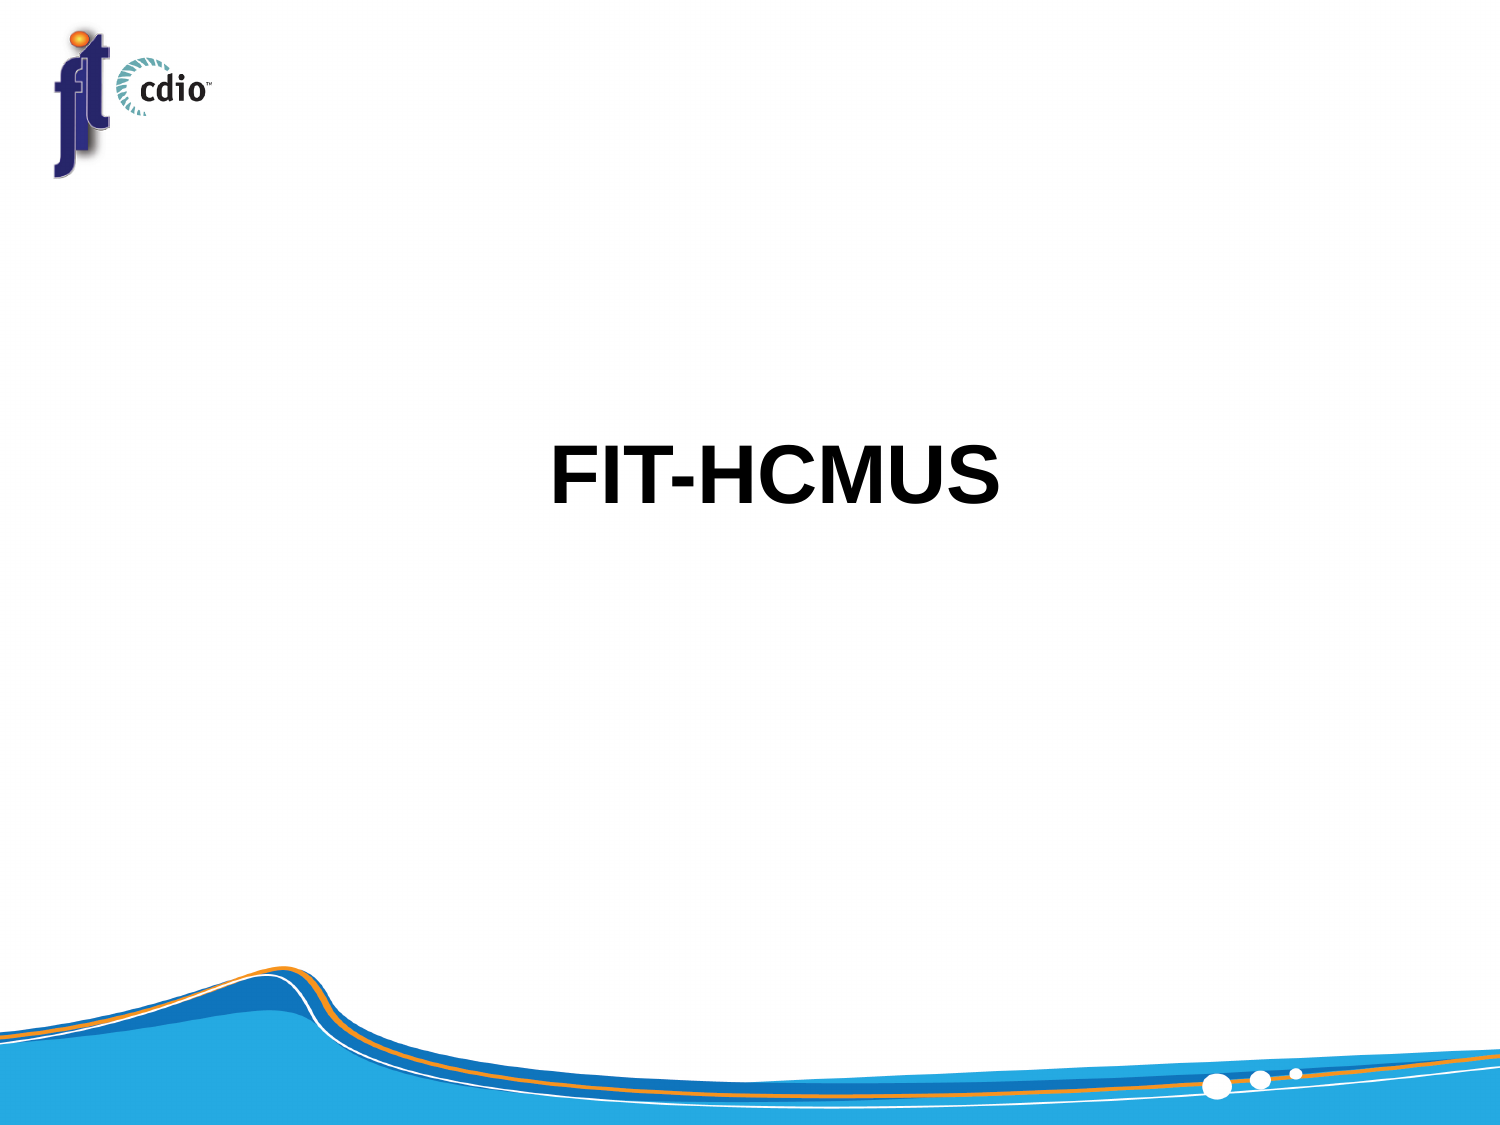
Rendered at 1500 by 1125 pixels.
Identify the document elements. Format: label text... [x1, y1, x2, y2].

title FIT-HCMUS [150, 412, 1425, 636]
picture [0, 0, 1500, 1125]
